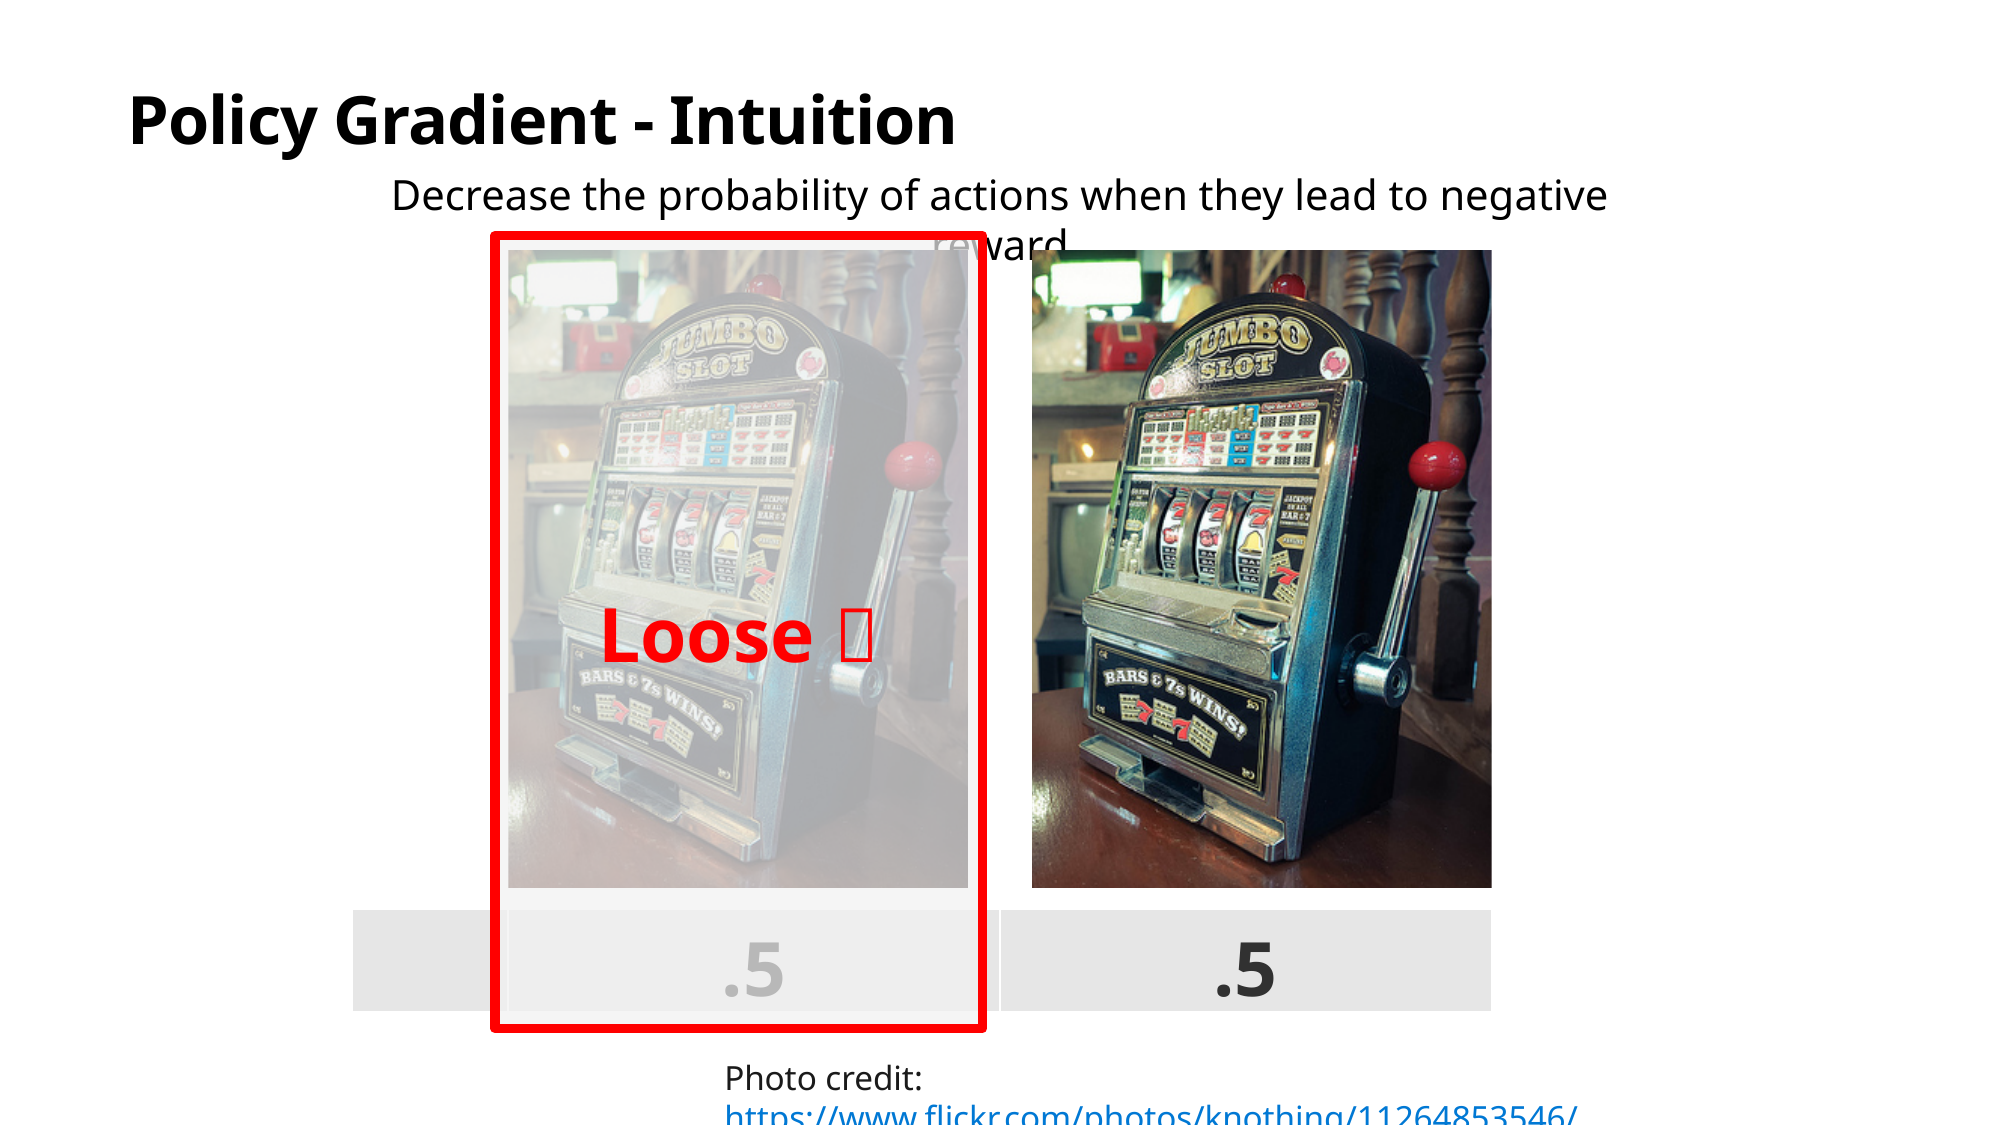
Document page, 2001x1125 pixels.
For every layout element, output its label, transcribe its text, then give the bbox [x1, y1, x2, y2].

picture [1031, 250, 1492, 888]
text_box Photo credit: https://www.flickr.com/photos/knothing/11264853546/ [709, 1050, 1757, 1125]
list Decrease the probability of actions when they lead to negative reward [345, 168, 1654, 219]
title Policy Gradient - Intuition [127, 78, 1872, 159]
picture [508, 250, 969, 888]
text_box Loose  [494, 235, 983, 1029]
